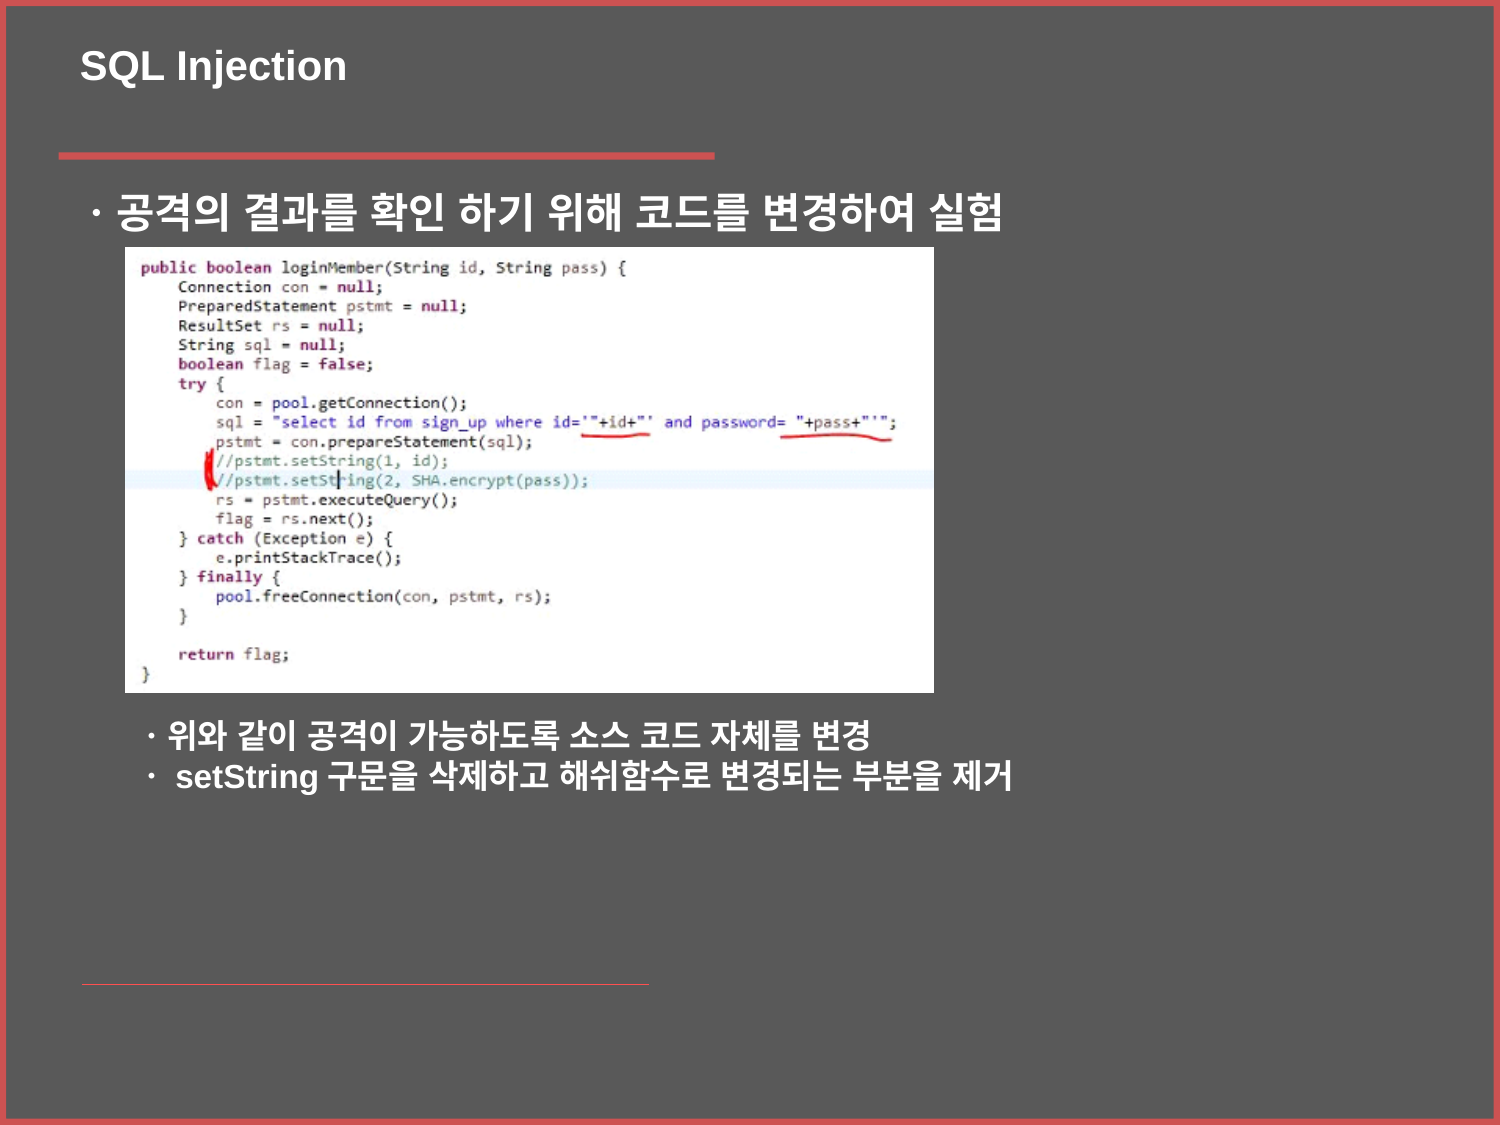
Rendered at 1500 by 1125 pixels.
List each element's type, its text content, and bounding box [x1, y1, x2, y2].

text_box ㆍ공격의 결과를 확인 하기 위해 코드를 변경하여 실험 [62, 178, 1189, 244]
picture [125, 246, 934, 693]
text_box SQL Injection [64, 30, 1061, 95]
text_box [58, 152, 715, 160]
text_box ㆍ위와 같이 공격이 가능하도록 소스 코드 자체를 변경 ㆍsetString구문을 삭제하고 해쉬함수로 변경되는 부분을 제거 [121, 708, 1426, 803]
text_box [0, 0, 1500, 1125]
